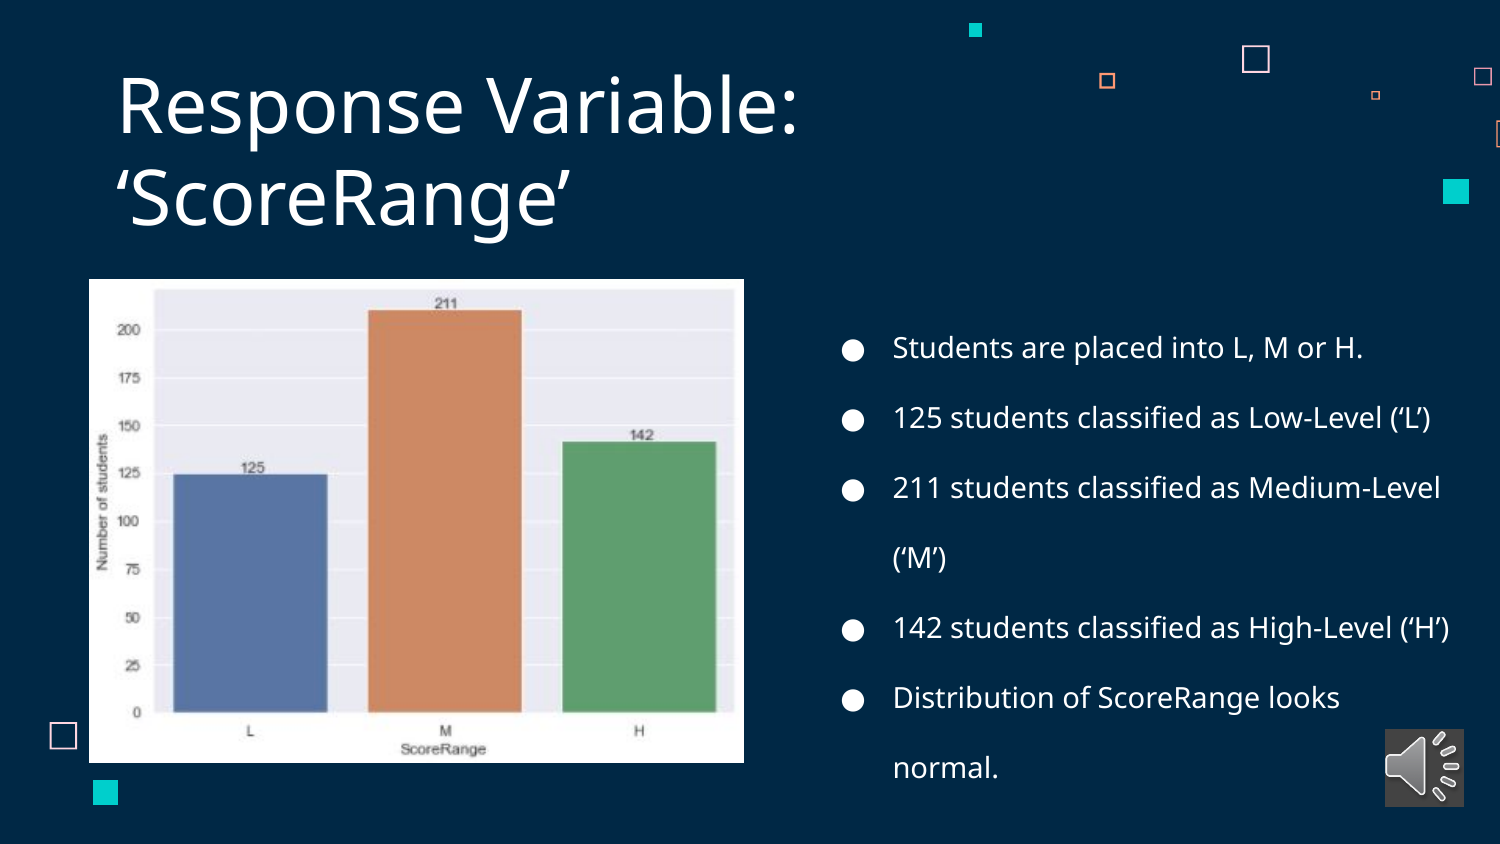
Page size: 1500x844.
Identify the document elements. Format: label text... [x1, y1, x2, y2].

text_box Students are placed into L, M or H. 125 students classified as Low-Level (‘L’) 211 students classified as Medium-Level (‘M’) 142 students classified as High-Level (‘H’) Distribution of ScoreRange looks normal. [802, 279, 1469, 844]
picture [1384, 728, 1465, 809]
picture [89, 279, 745, 763]
title Response Variable: ‘ScoreRange’ [101, 41, 878, 257]
